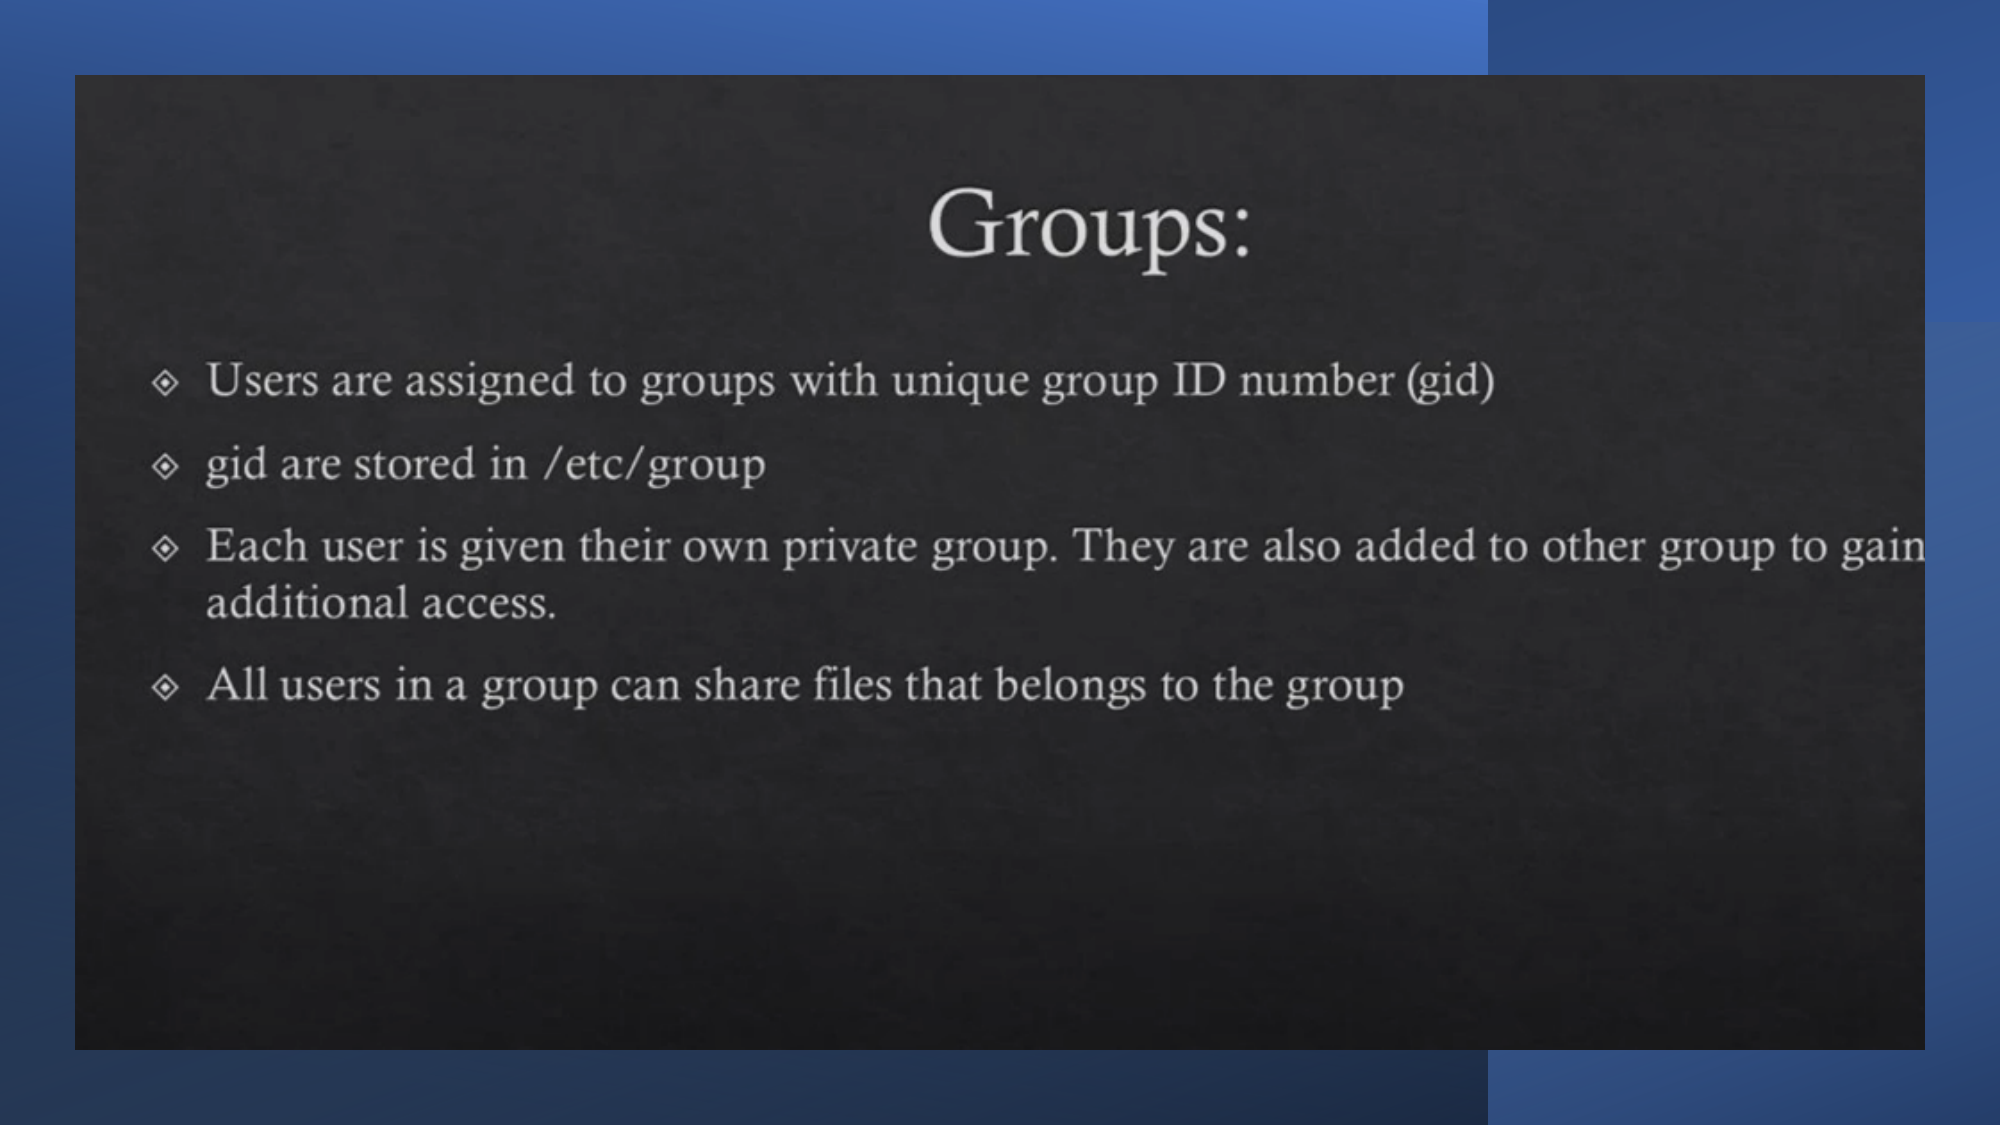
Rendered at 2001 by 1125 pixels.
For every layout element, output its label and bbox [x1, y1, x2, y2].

text_box [1488, 0, 2000, 322]
text_box [0, 0, 1488, 322]
picture [74, 74, 1926, 1051]
text_box [0, 322, 2000, 1125]
